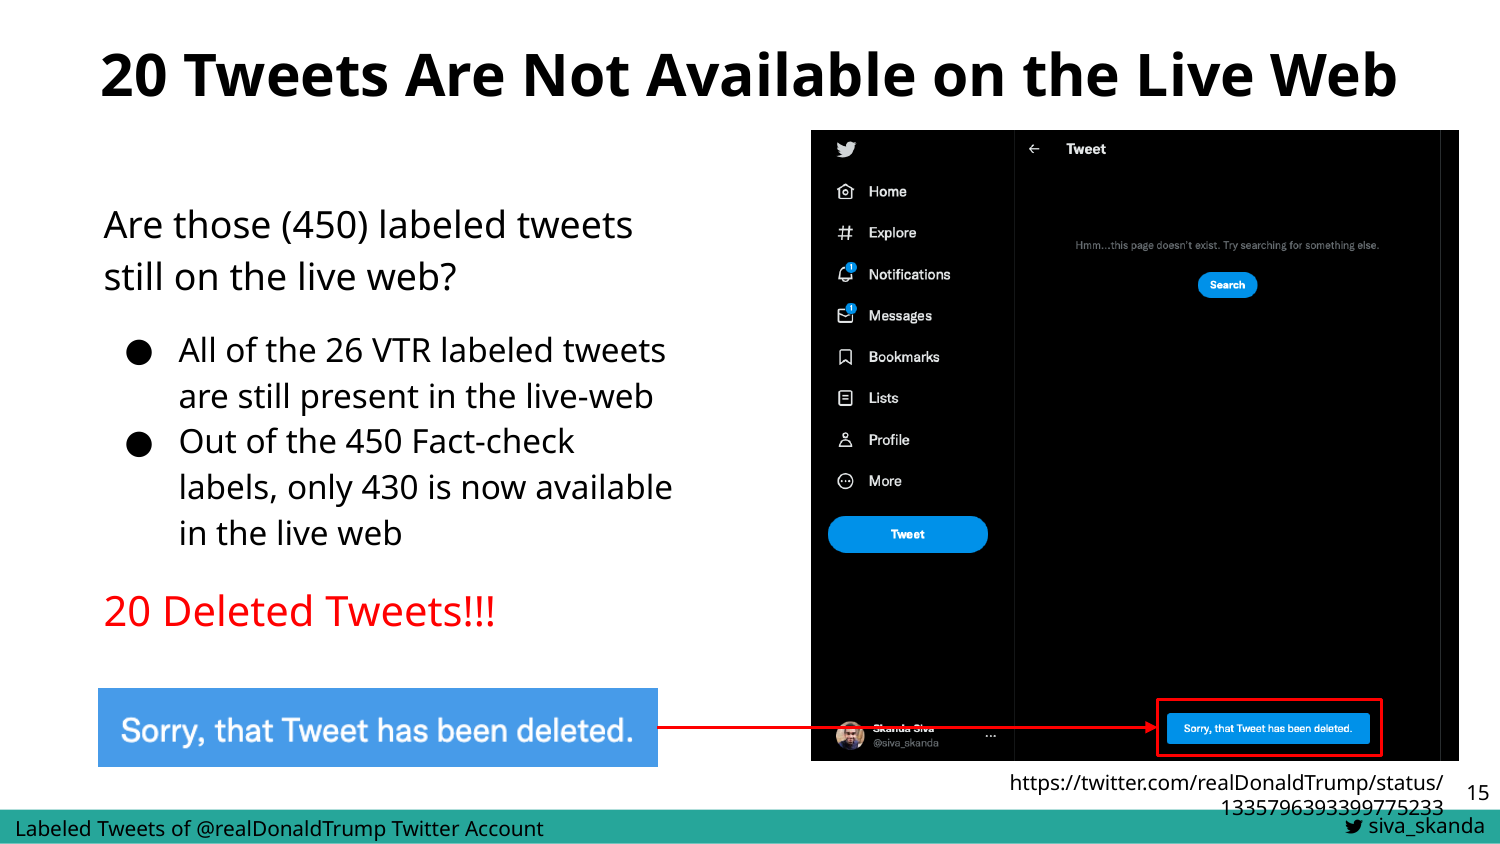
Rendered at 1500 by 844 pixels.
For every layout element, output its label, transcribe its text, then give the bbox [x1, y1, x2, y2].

picture [811, 129, 1459, 762]
slide_number ‹#› [1459, 761, 1500, 826]
list Are those (450) labeled tweets still on the live web? All of the 26 VTR labeled tweets are still present in the live-web Out of the 450 Fact-check labels, only 430 is now available in the live web 20 Deleted Tweets!!! [88, 179, 694, 737]
picture [97, 688, 658, 767]
title 20 Tweets Are Not Available on the Live Web [0, 23, 1500, 124]
text_box https://twitter.com/realDonaldTrump/status/1335796393399775233 [784, 755, 1459, 835]
